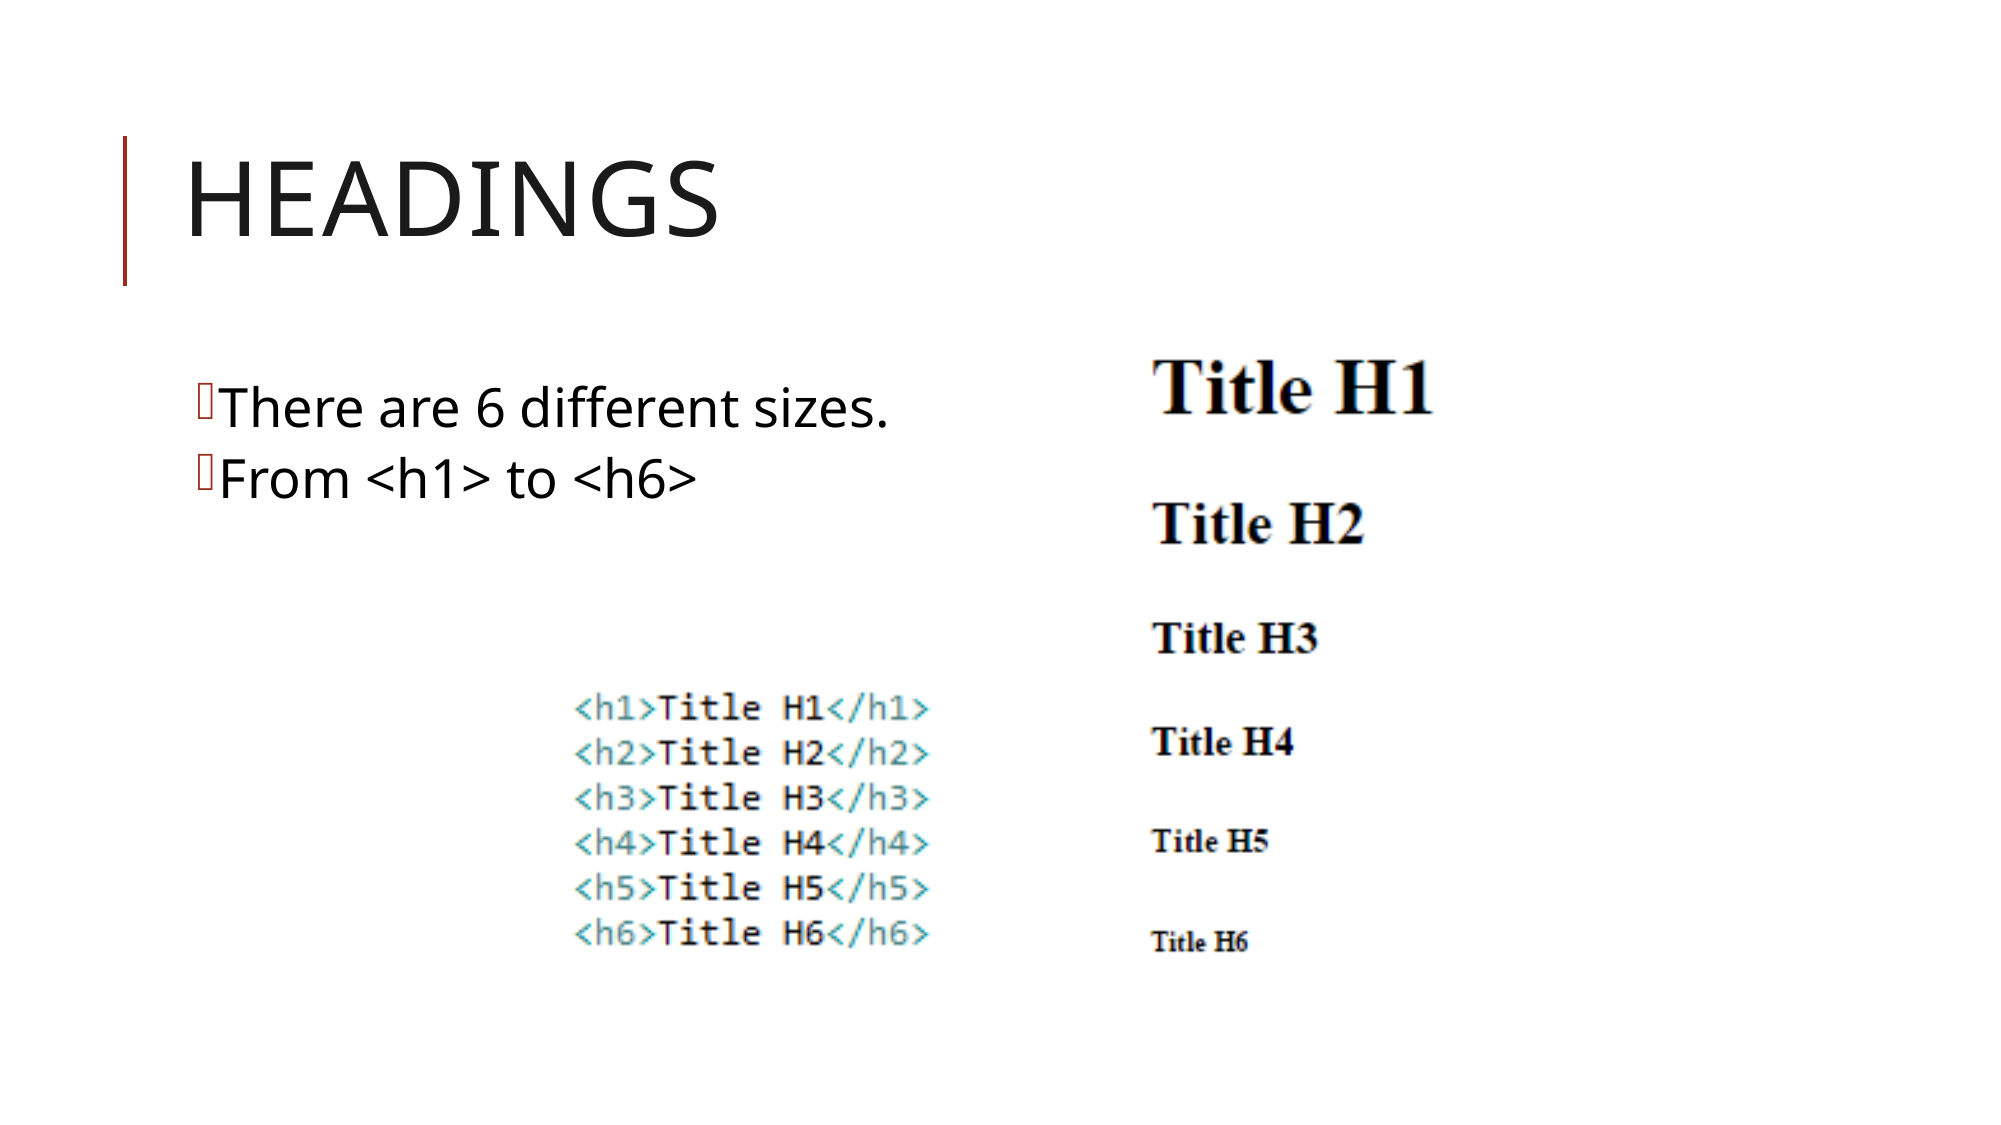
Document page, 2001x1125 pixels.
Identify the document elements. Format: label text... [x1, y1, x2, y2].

picture [1130, 336, 1482, 1007]
list There are 6 different sizes. From <h1> to <h6> [168, 372, 1763, 1033]
picture [553, 686, 955, 974]
title Headings [168, 145, 1763, 372]
